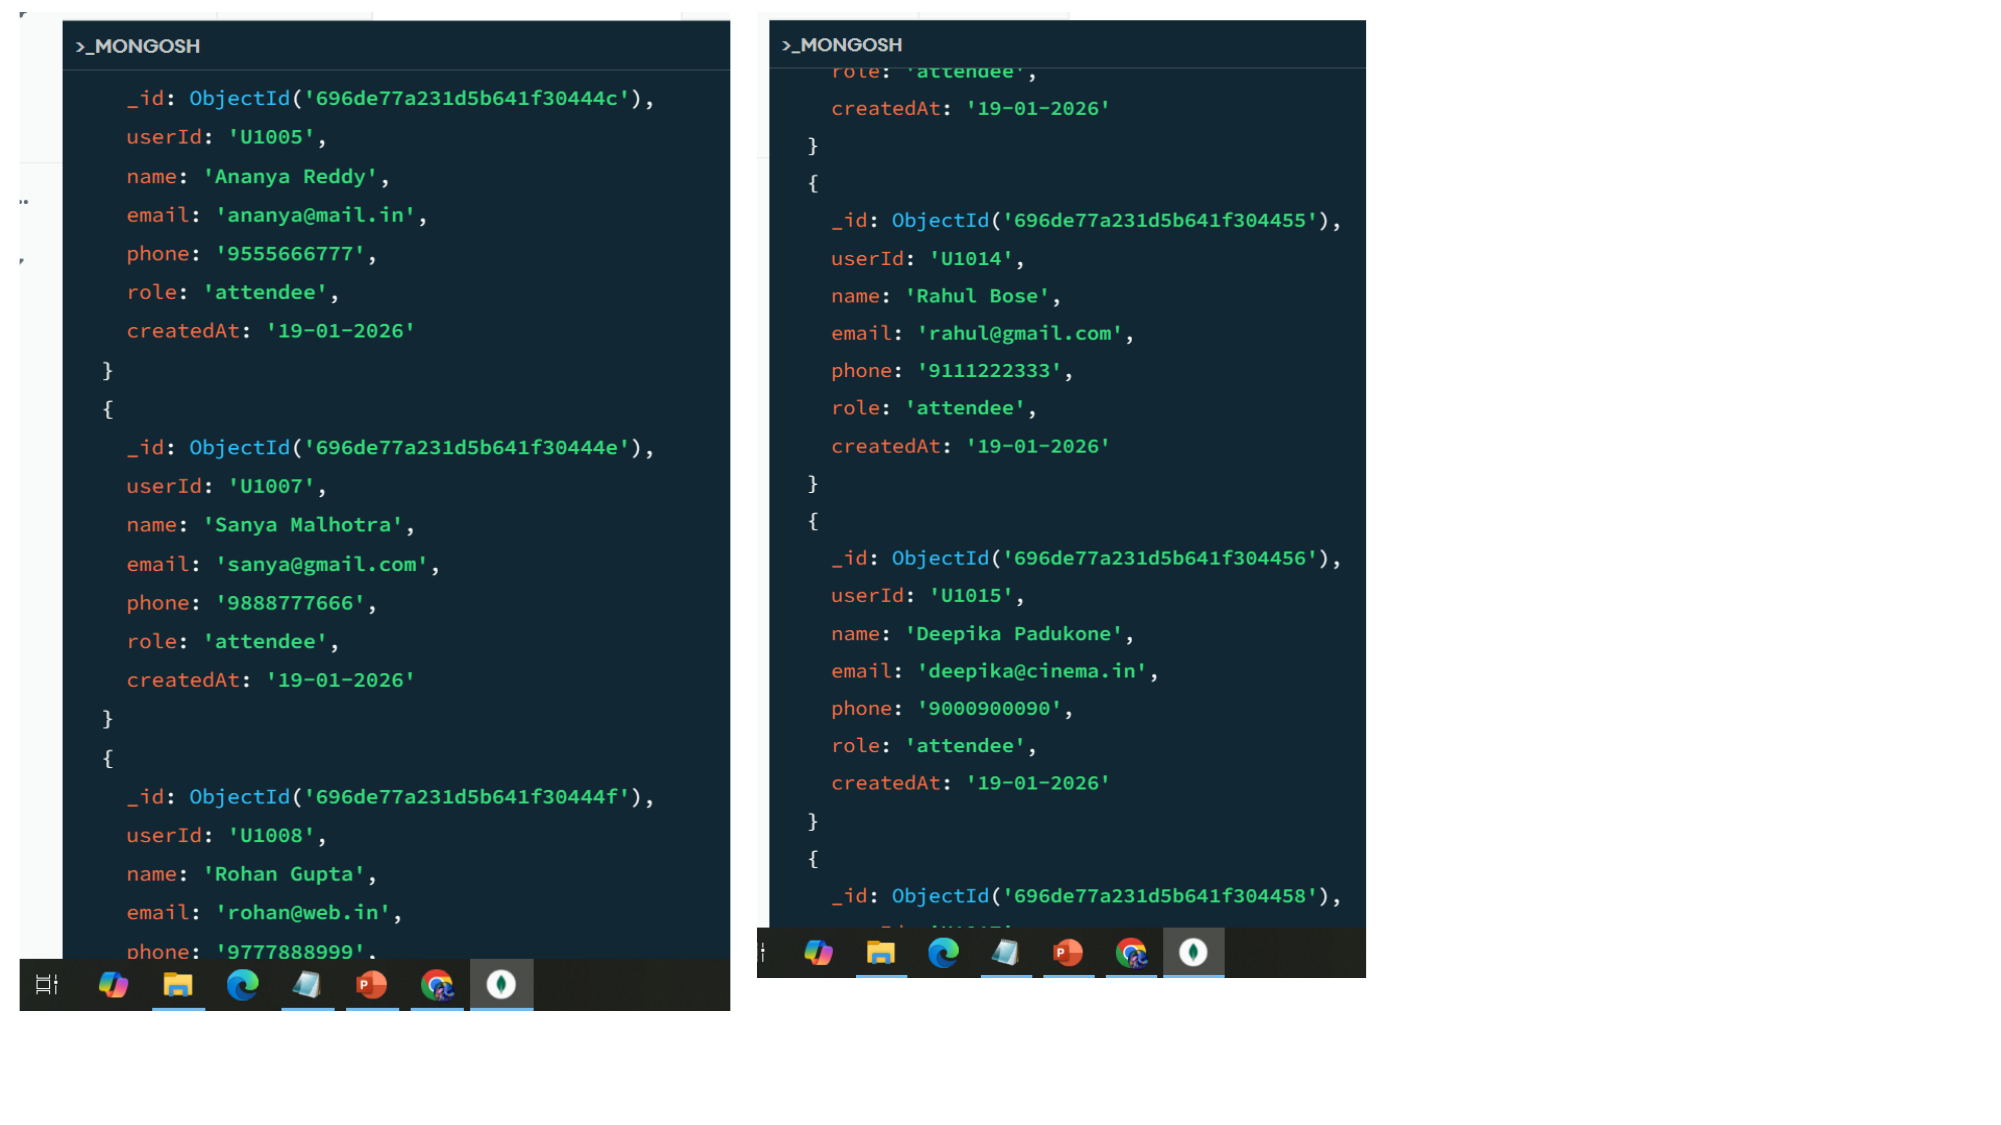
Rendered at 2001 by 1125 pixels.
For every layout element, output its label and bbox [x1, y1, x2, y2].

picture [19, 12, 731, 1045]
list [756, 12, 1366, 978]
